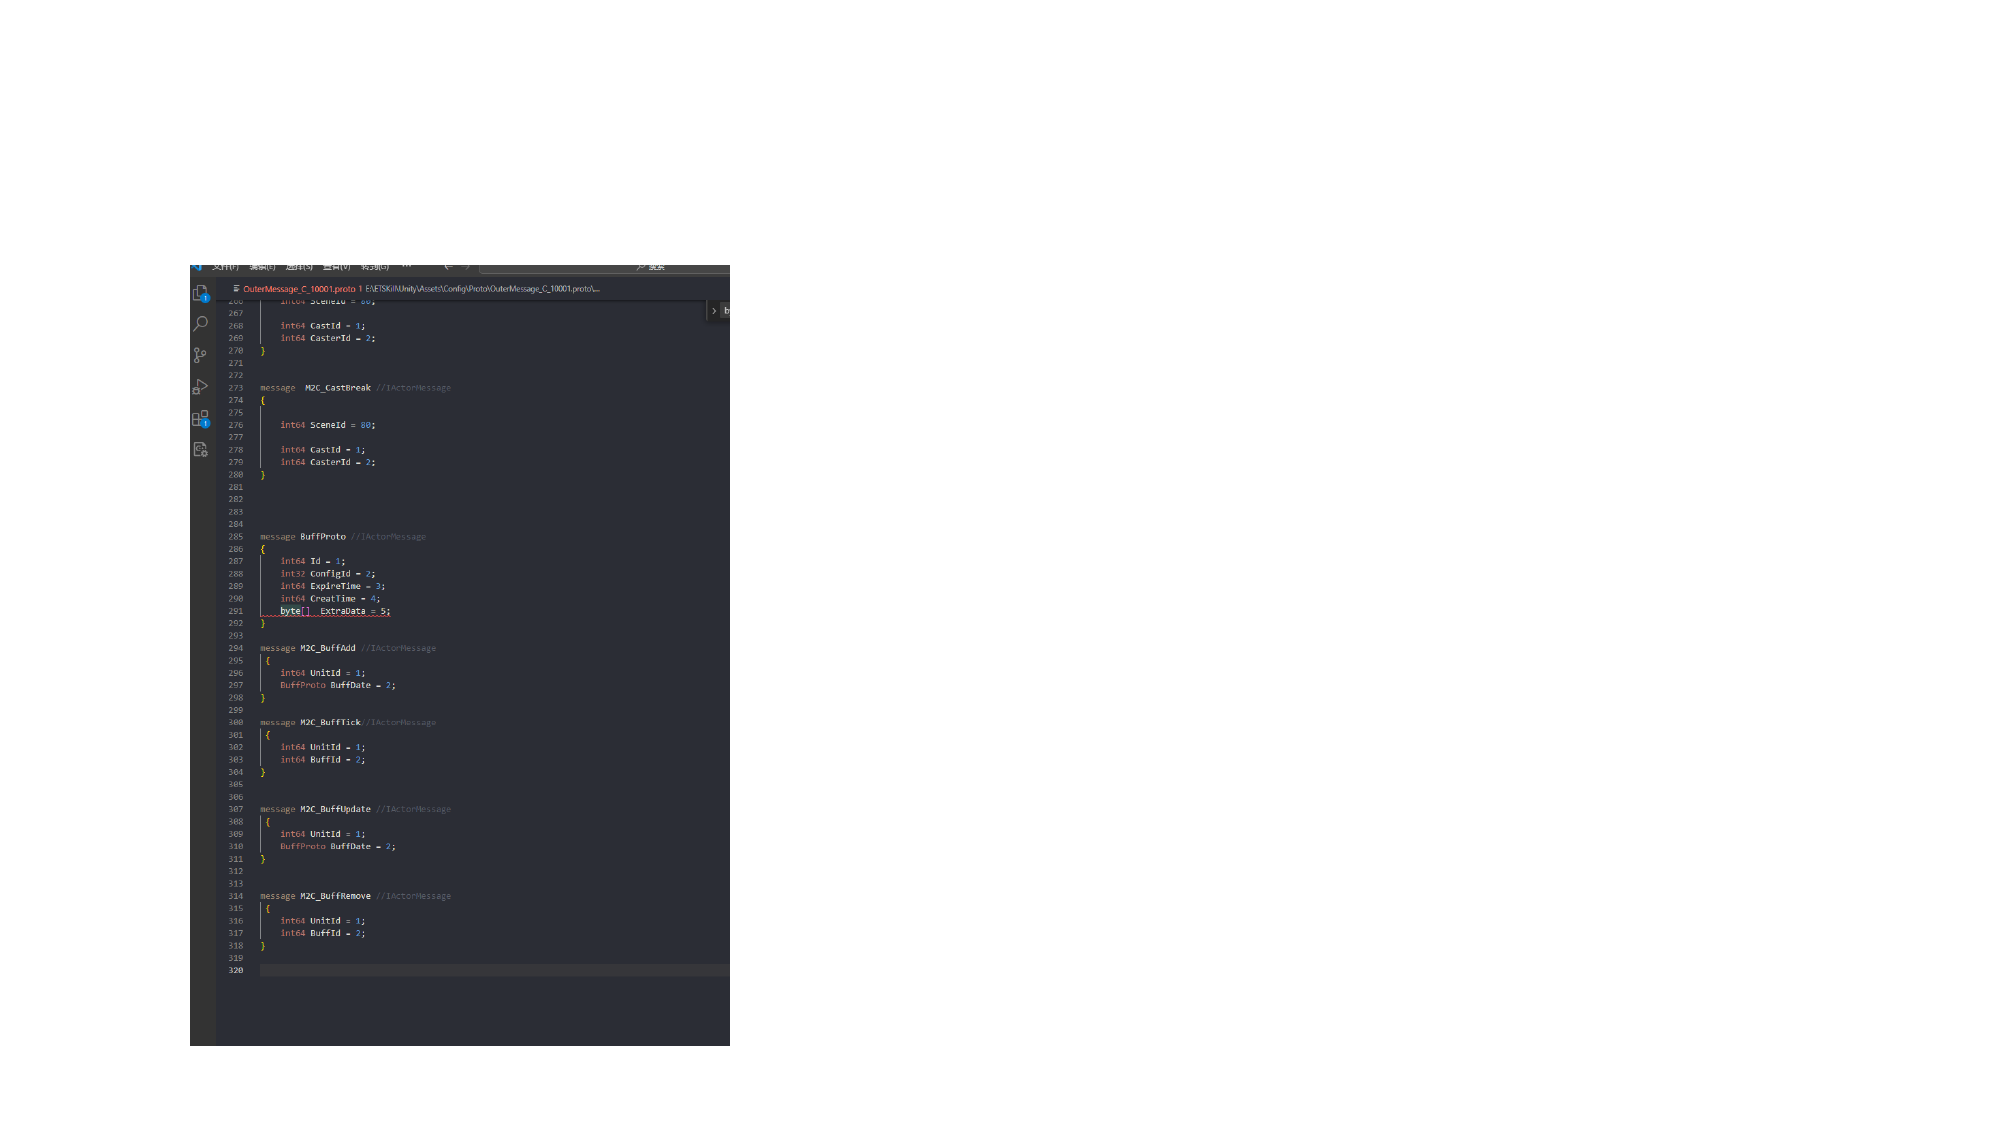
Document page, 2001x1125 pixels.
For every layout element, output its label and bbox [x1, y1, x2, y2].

list [189, 264, 731, 1047]
